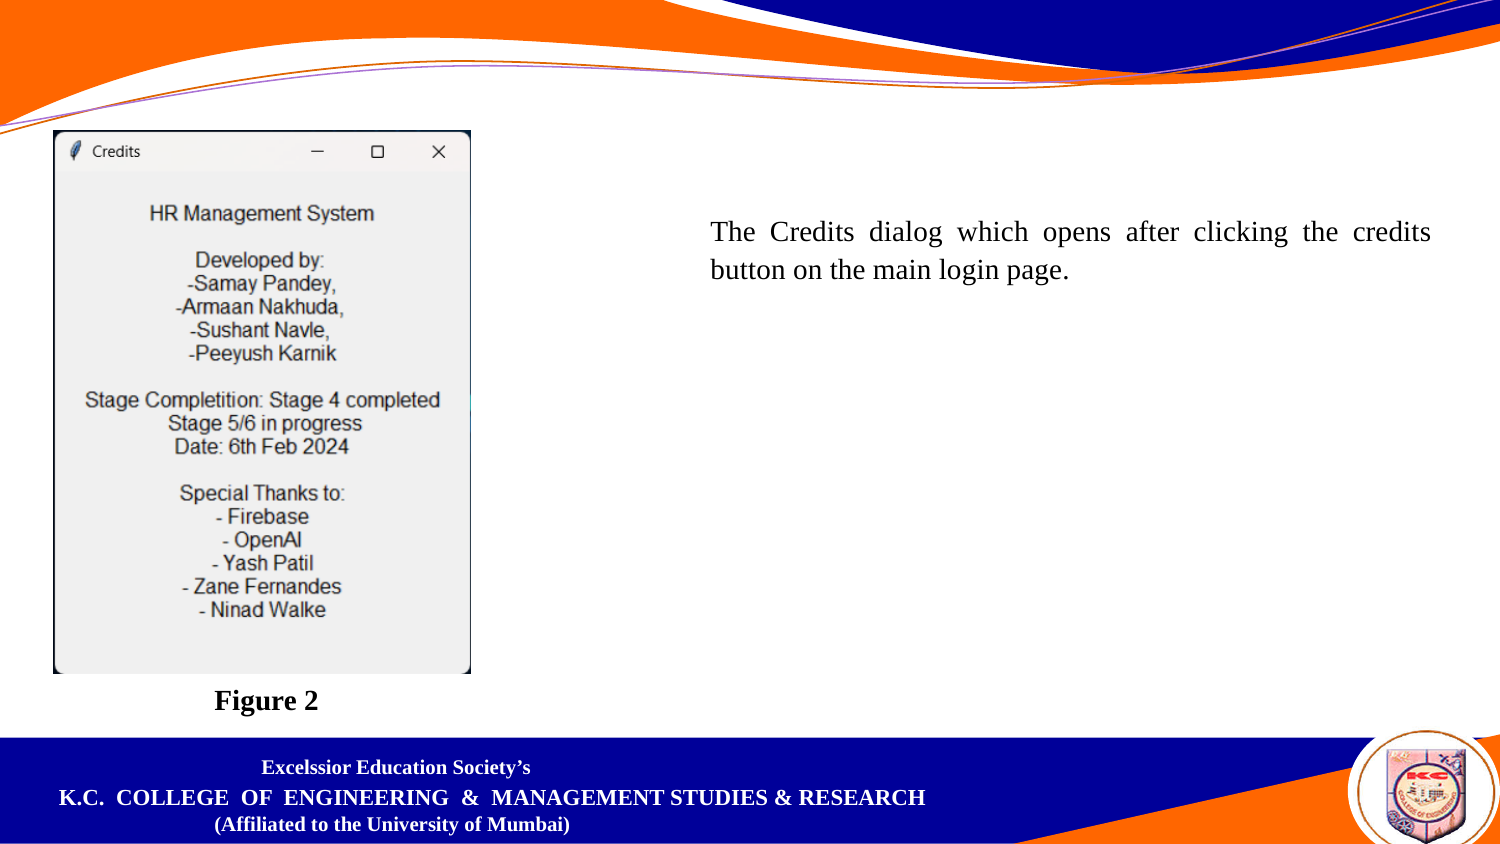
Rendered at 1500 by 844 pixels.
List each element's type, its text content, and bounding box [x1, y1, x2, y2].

picture [1347, 721, 1500, 844]
text_box Figure 2 [199, 673, 954, 724]
picture [52, 129, 471, 675]
text_box The Credits dialog which opens after clicking the credits button on the main login page. [695, 202, 1447, 293]
